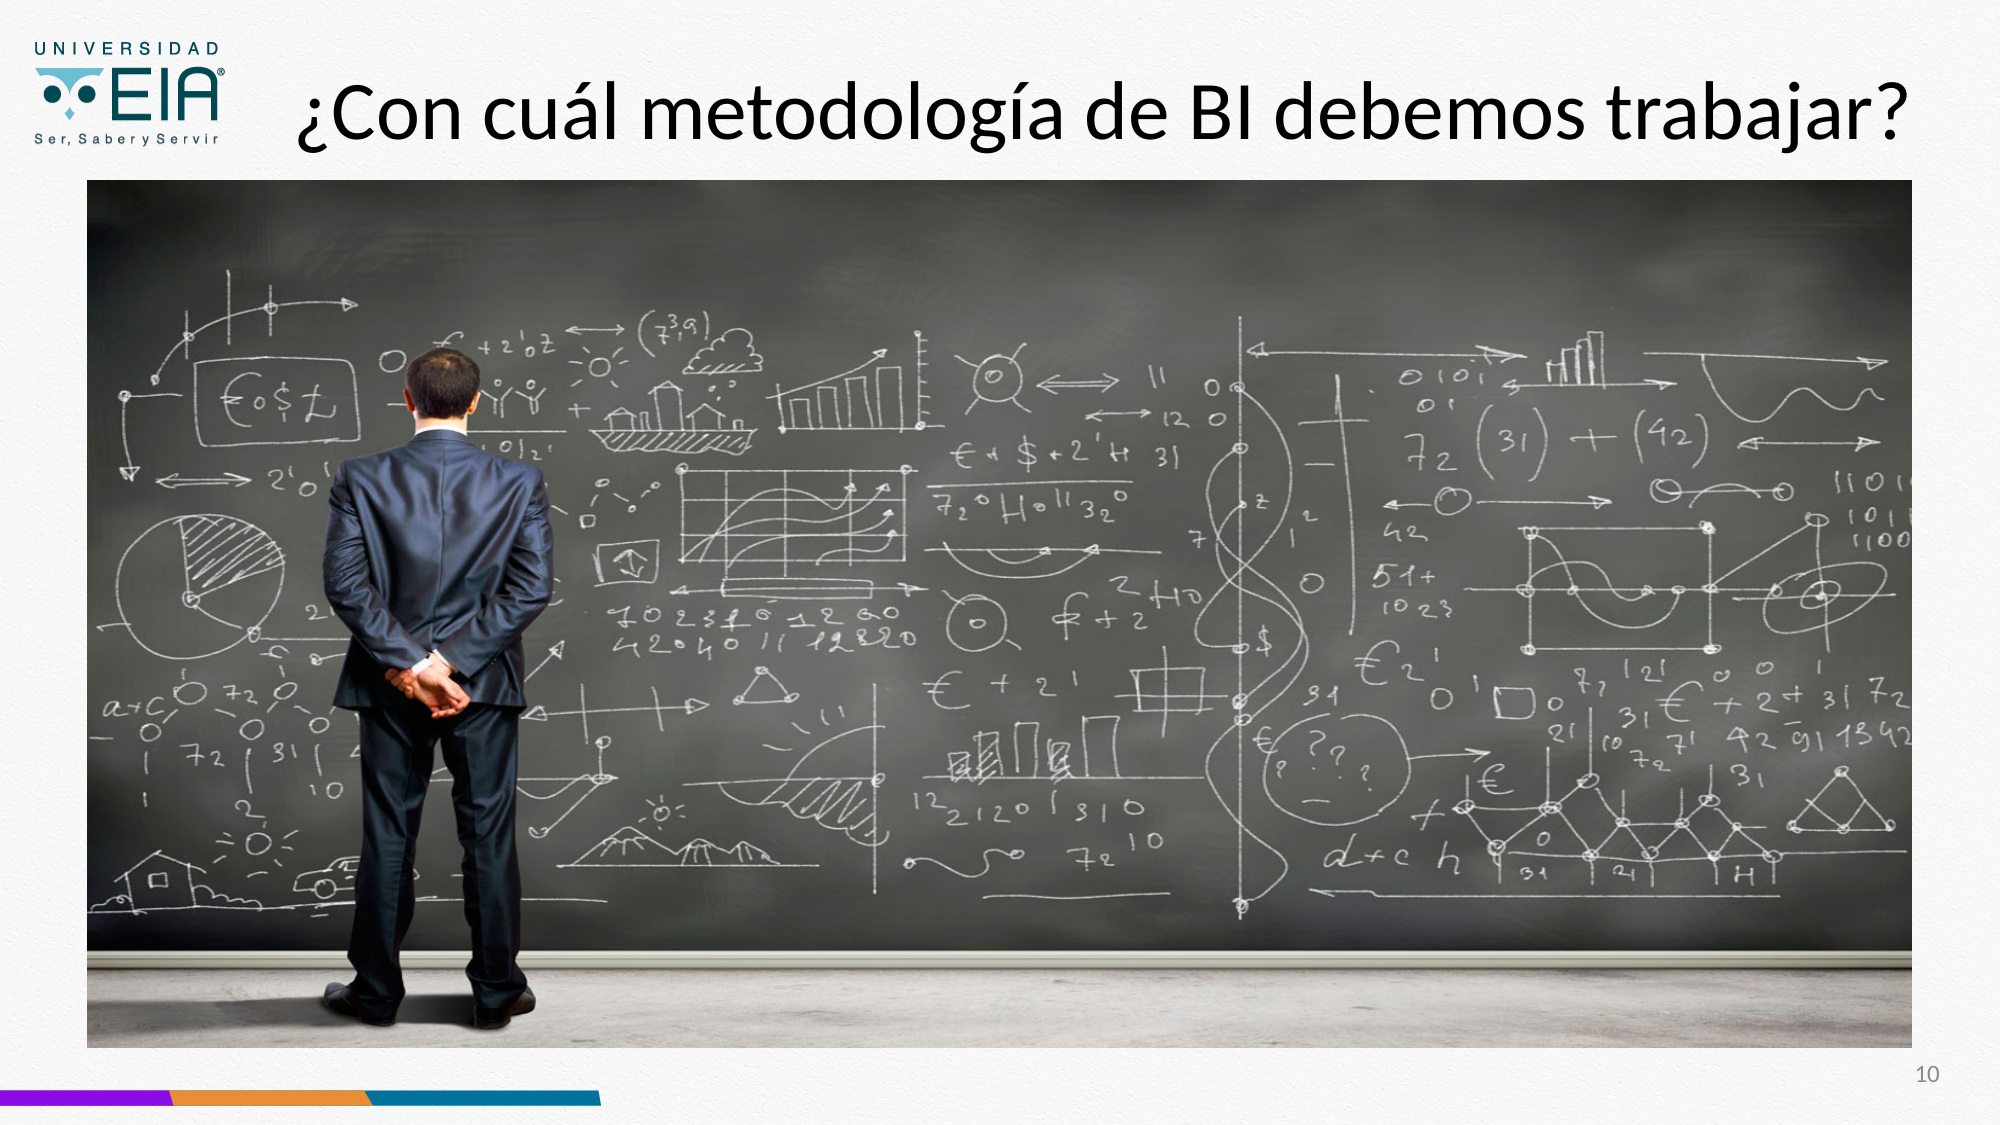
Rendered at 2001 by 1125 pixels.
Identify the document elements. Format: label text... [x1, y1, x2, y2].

text_box ¿Con cuál metodología de BI debemos trabajar? [278, 48, 1929, 164]
slide_number 10 [1505, 1042, 1956, 1103]
picture [0, 0, 2000, 1125]
